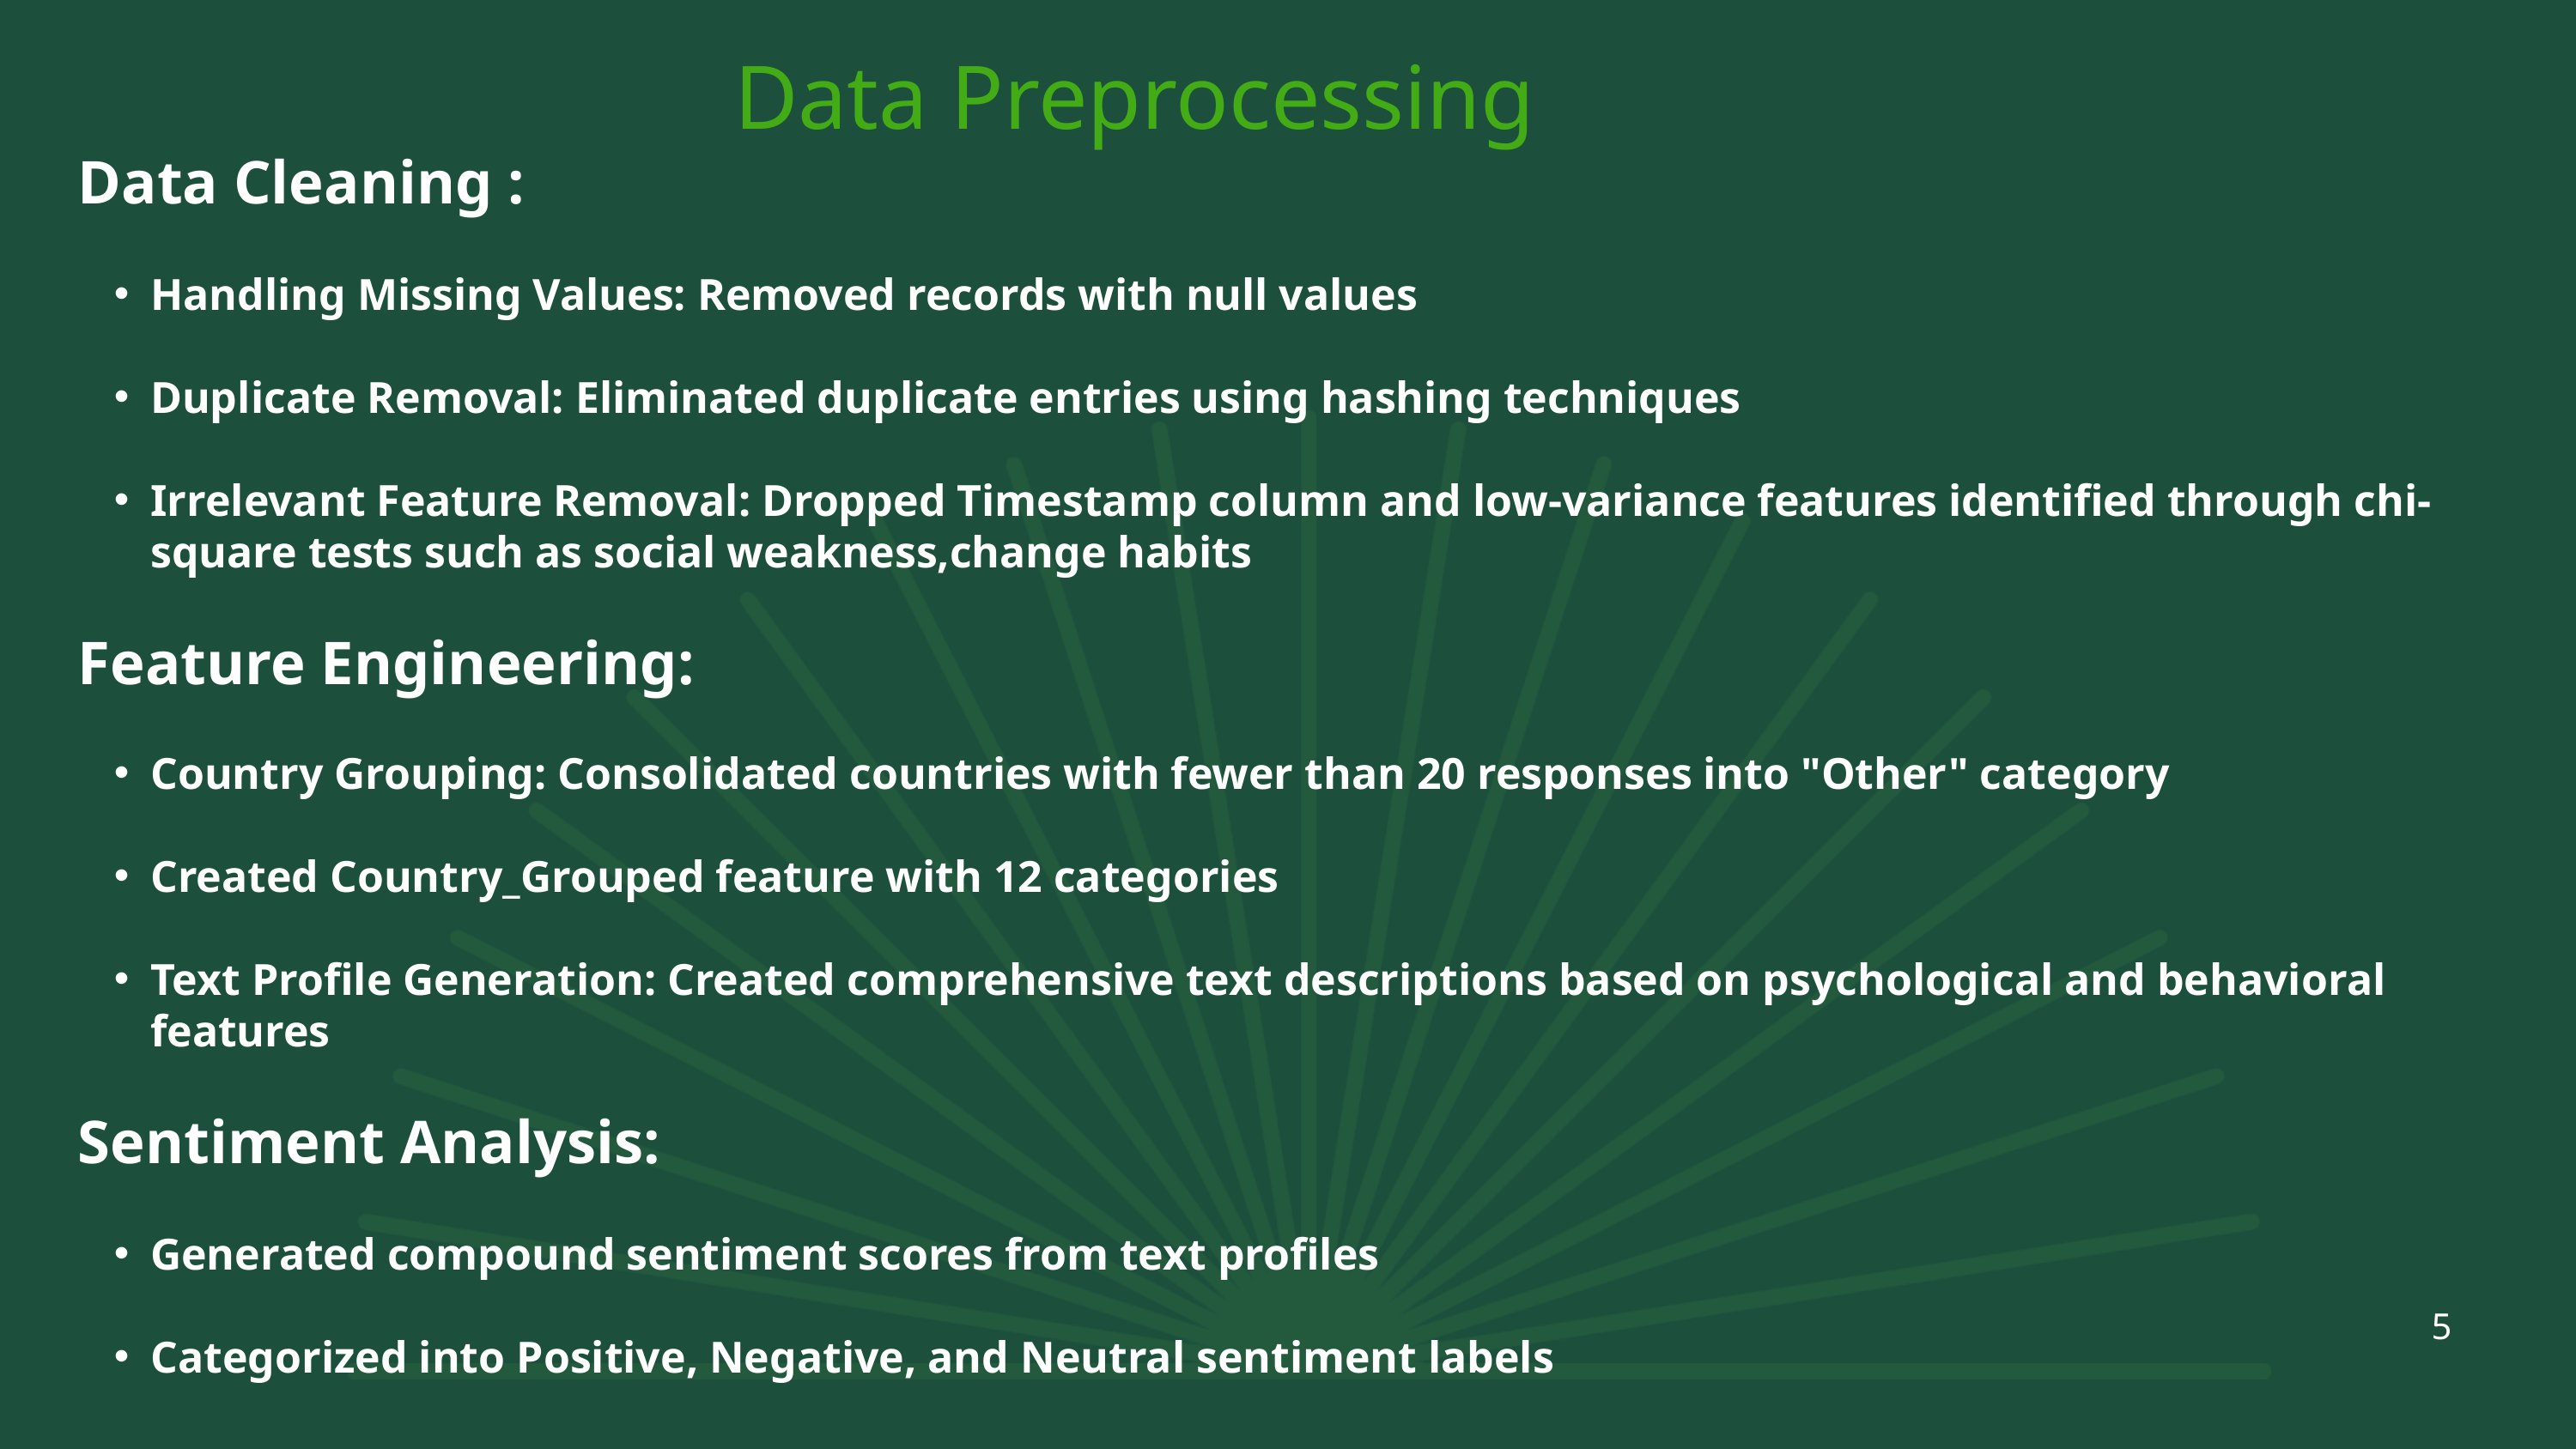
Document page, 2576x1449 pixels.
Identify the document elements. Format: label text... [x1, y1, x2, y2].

text_box Data Cleaning : Handling Missing Values: Removed records with null values Duplicate Removal: Eliminated duplicate entries using hashing techniques Irrelevant Feature Removal: Dropped Timestamp column and low-variance features identified through chi-square tests such as social weakness,change habits Feature Engineering: Country Grouping: Consolidated countries with fewer than 20 responses into "Other" category Created Country_Grouped feature with 12 categories Text Profile Generation: Created comprehensive text descriptions based on psychological and behavioral features Sentiment Analysis: Generated compound sentiment scores from text profiles Categorized into Positive, Negative, and Neutral sentiment labels [77, 144, 2517, 1449]
text_box Data Preprocessing [601, 40, 1668, 144]
text_box 5 [2431, 1296, 2452, 1348]
